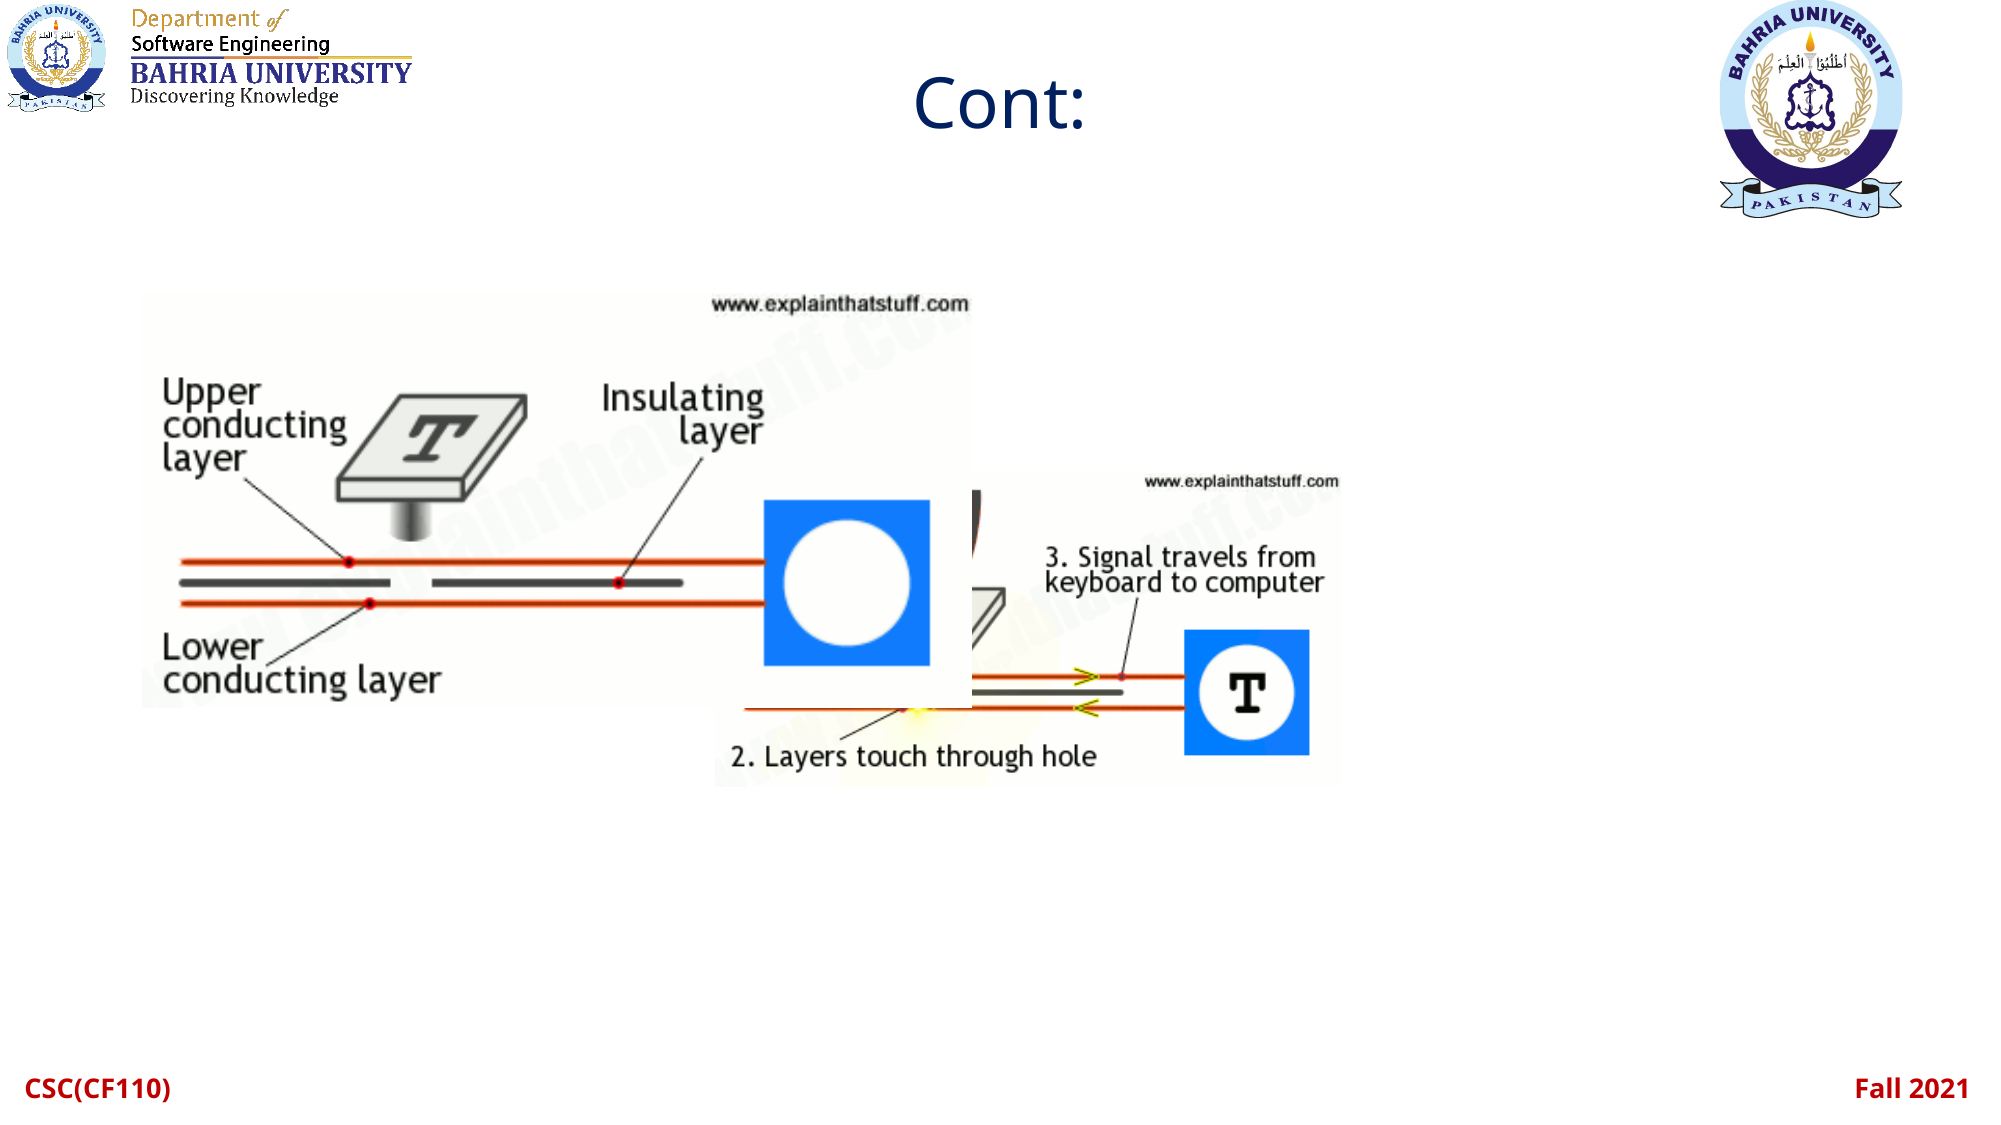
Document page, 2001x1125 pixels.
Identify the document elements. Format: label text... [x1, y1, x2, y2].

picture [1, 1, 416, 120]
slide_number CSC(CF110) [9, 1057, 387, 1118]
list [715, 473, 1341, 787]
title Cont: [137, 59, 1863, 237]
picture [1719, 0, 1903, 218]
picture [142, 293, 972, 708]
